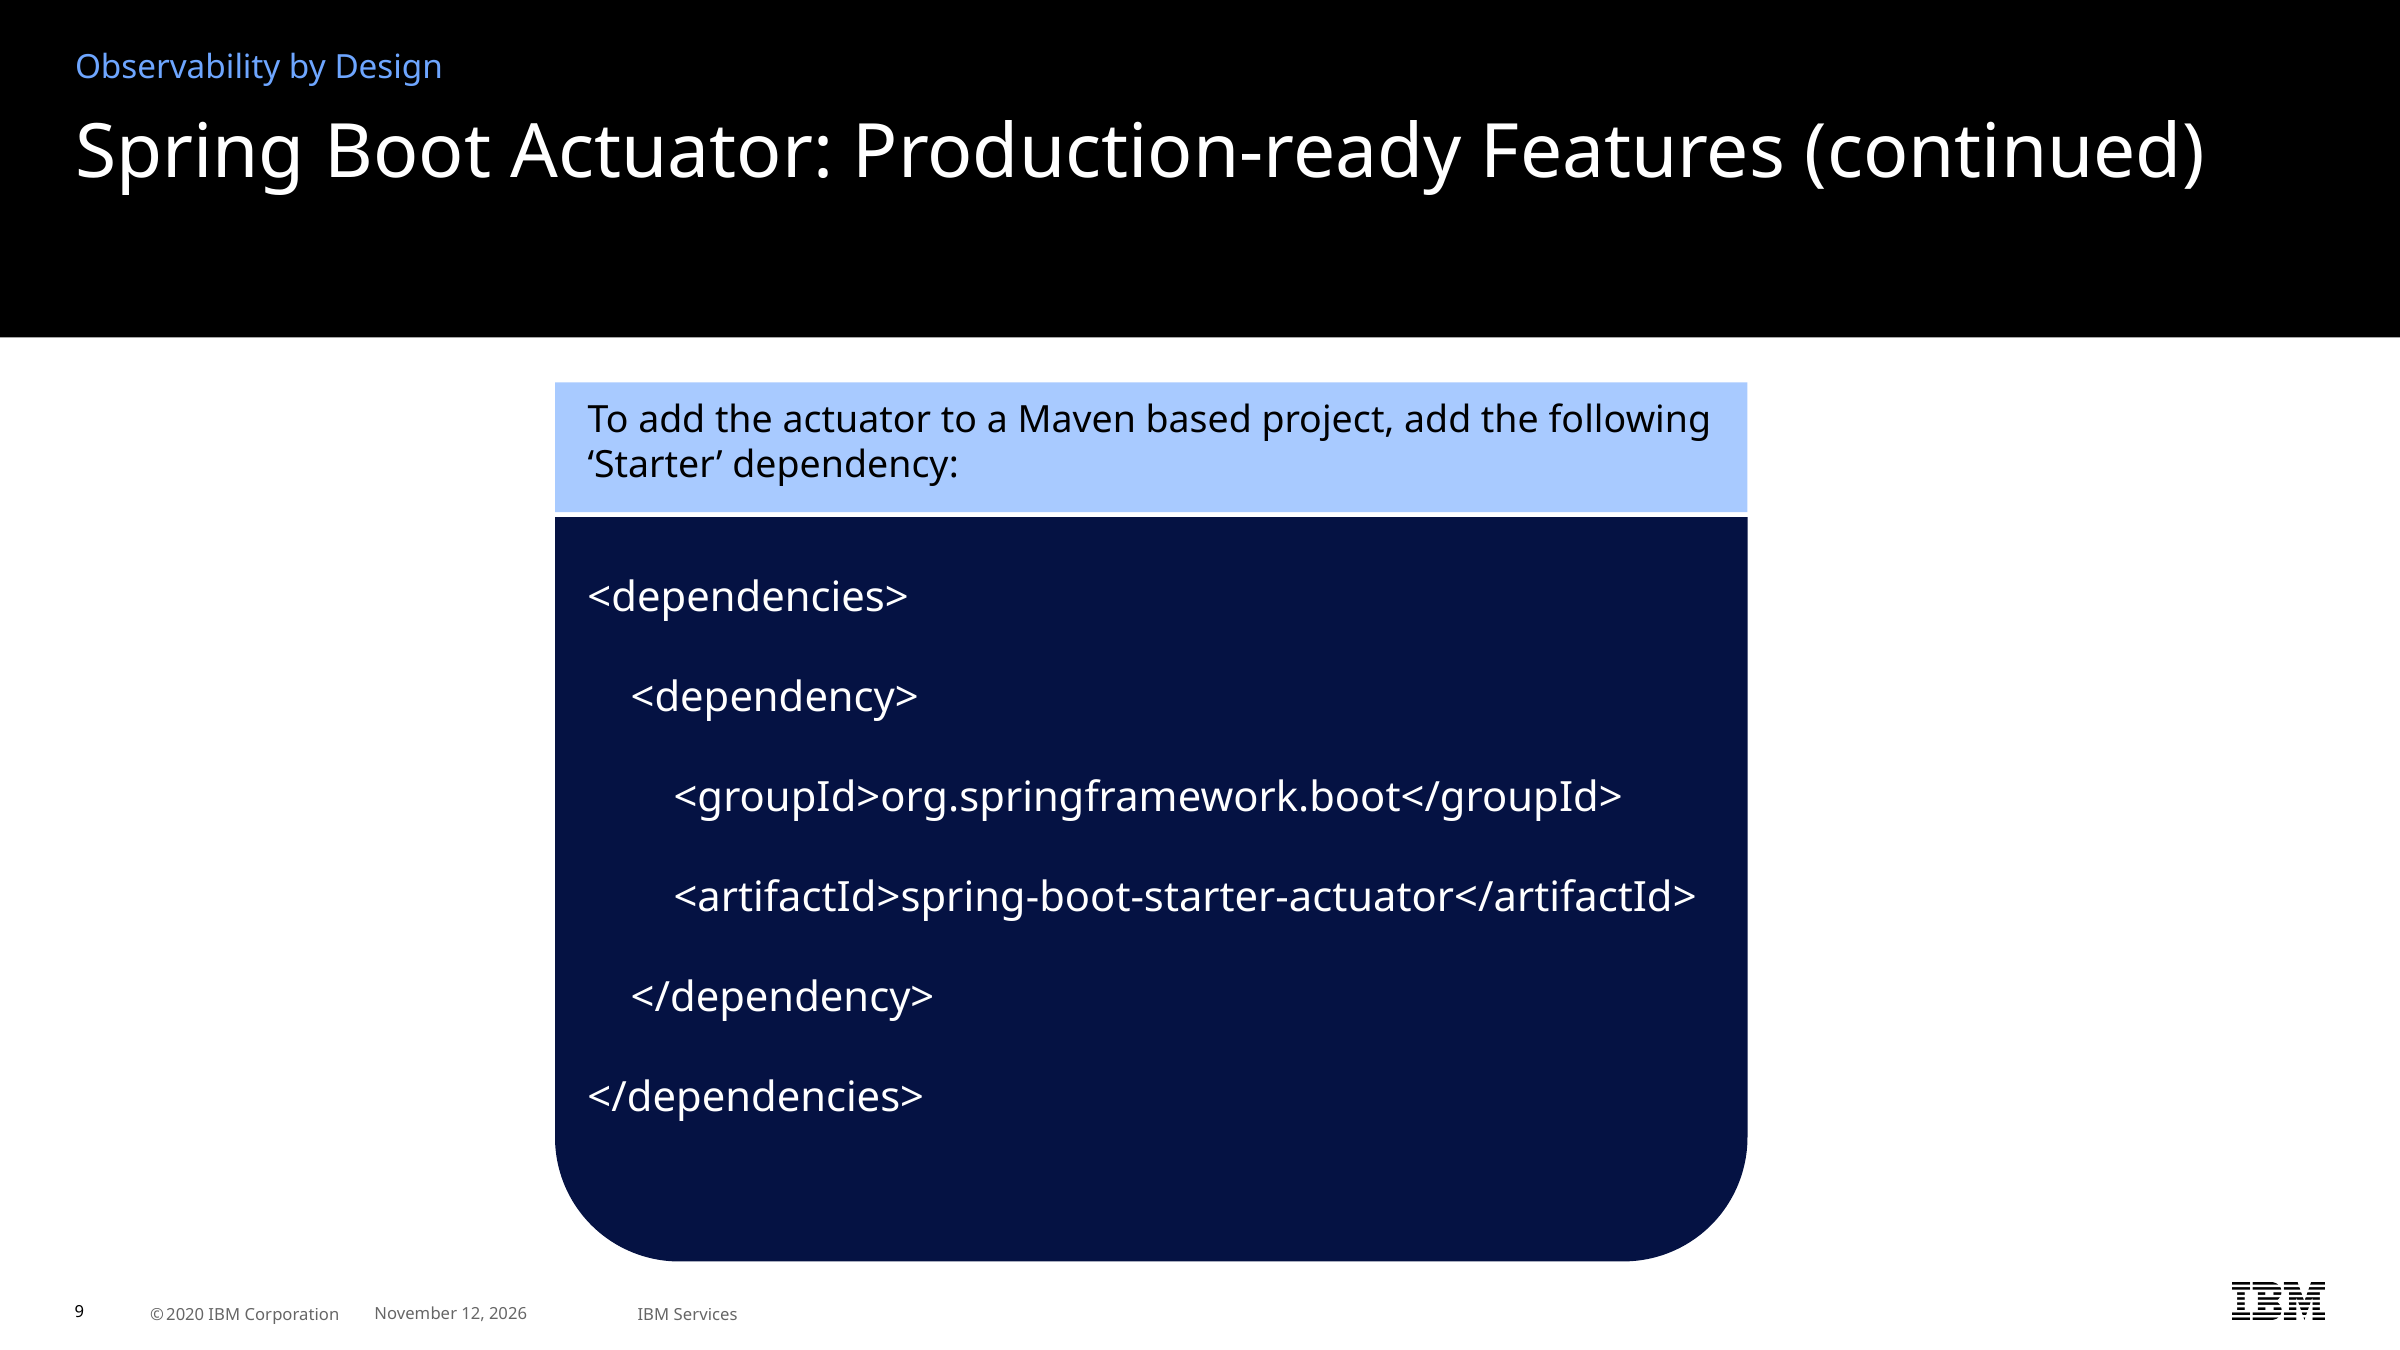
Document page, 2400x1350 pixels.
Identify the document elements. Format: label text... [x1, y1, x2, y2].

text_box [553, 516, 1749, 1203]
picture [2232, 1282, 2325, 1320]
text_box To add the actuator to a Maven based project, add the following ‘Starter’ dependency: [572, 387, 1740, 518]
text_box [554, 381, 1748, 513]
text_box [604, 1238, 1698, 1263]
text_box <dependencies> <dependency> <groupId>org.springframework.boot</groupId> <artifactId>spring-boot-starter-actuator</artifactId> </dependency> </dependencies> [572, 562, 1748, 1238]
title Spring Boot Actuator: Production-ready Features (continued) [75, 112, 2325, 300]
list Observability by Design [75, 43, 1155, 89]
